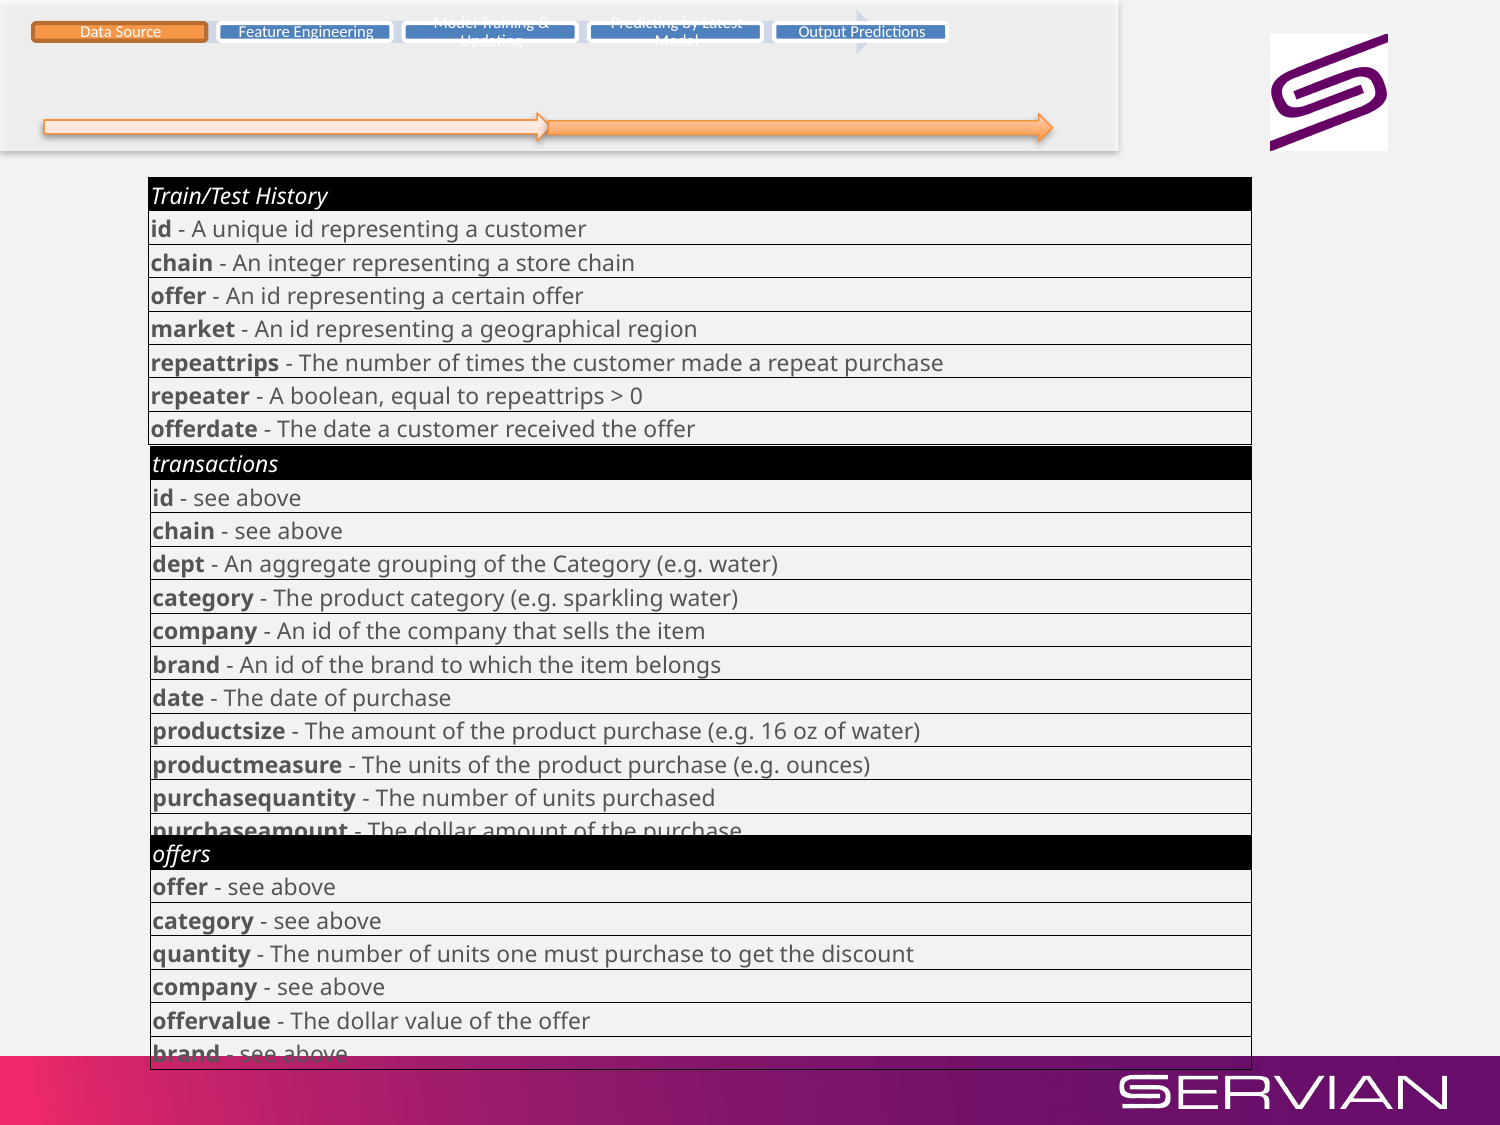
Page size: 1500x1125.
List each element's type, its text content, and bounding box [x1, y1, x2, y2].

picture [1197, 34, 1461, 152]
table_cell productsize - The amount of the product purchase (e.g. 16 oz of water) [151, 714, 1251, 746]
table_cell quantity - The number of units one must purchase to get the discount [151, 936, 1251, 969]
table_header Train/Test History [149, 178, 1251, 210]
table_cell offer - An id representing a certain offer [149, 278, 1251, 311]
table_cell company - see above [151, 970, 1251, 1002]
picture [0, 1056, 1500, 1125]
table_cell chain - see above [151, 513, 1251, 546]
table_cell category - see above [151, 903, 1251, 935]
table_cell repeater - A boolean, equal to repeattrips > 0 [149, 378, 1251, 411]
table_cell brand - An id of the brand to which the item belongs [151, 647, 1251, 679]
table_cell brand - see above [151, 1037, 1251, 1069]
table_cell company - An id of the company that sells the item [151, 614, 1251, 646]
table_cell dept - An aggregate grouping of the Category (e.g. water) [151, 547, 1251, 579]
table_cell purchaseamount - The dollar amount of the purchase [151, 814, 1251, 835]
table_cell repeattrips - The number of times the customer made a repeat purchase [149, 345, 1251, 377]
table_cell market - An id representing a geographical region [149, 312, 1251, 344]
table_cell id - see above [151, 480, 1251, 512]
table_header offers [151, 836, 1251, 869]
table_cell productmeasure - The units of the product purchase (e.g. ounces) [151, 747, 1251, 779]
table_cell offervalue - The dollar value of the offer [151, 1003, 1251, 1036]
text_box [32, 9, 1084, 152]
table_cell date - The date of purchase [151, 680, 1251, 713]
table_cell chain - An integer representing a store chain [149, 245, 1251, 277]
table_cell id - A unique id representing a customer [149, 211, 1251, 244]
table_cell offerdate - The date a customer received the offer [149, 412, 1251, 444]
table_cell offer - see above [151, 870, 1251, 902]
table_cell category - The product category (e.g. sparkling water) [151, 580, 1251, 613]
table_header transactions [151, 447, 1251, 479]
table_cell purchasequantity - The number of units purchased [151, 780, 1251, 813]
